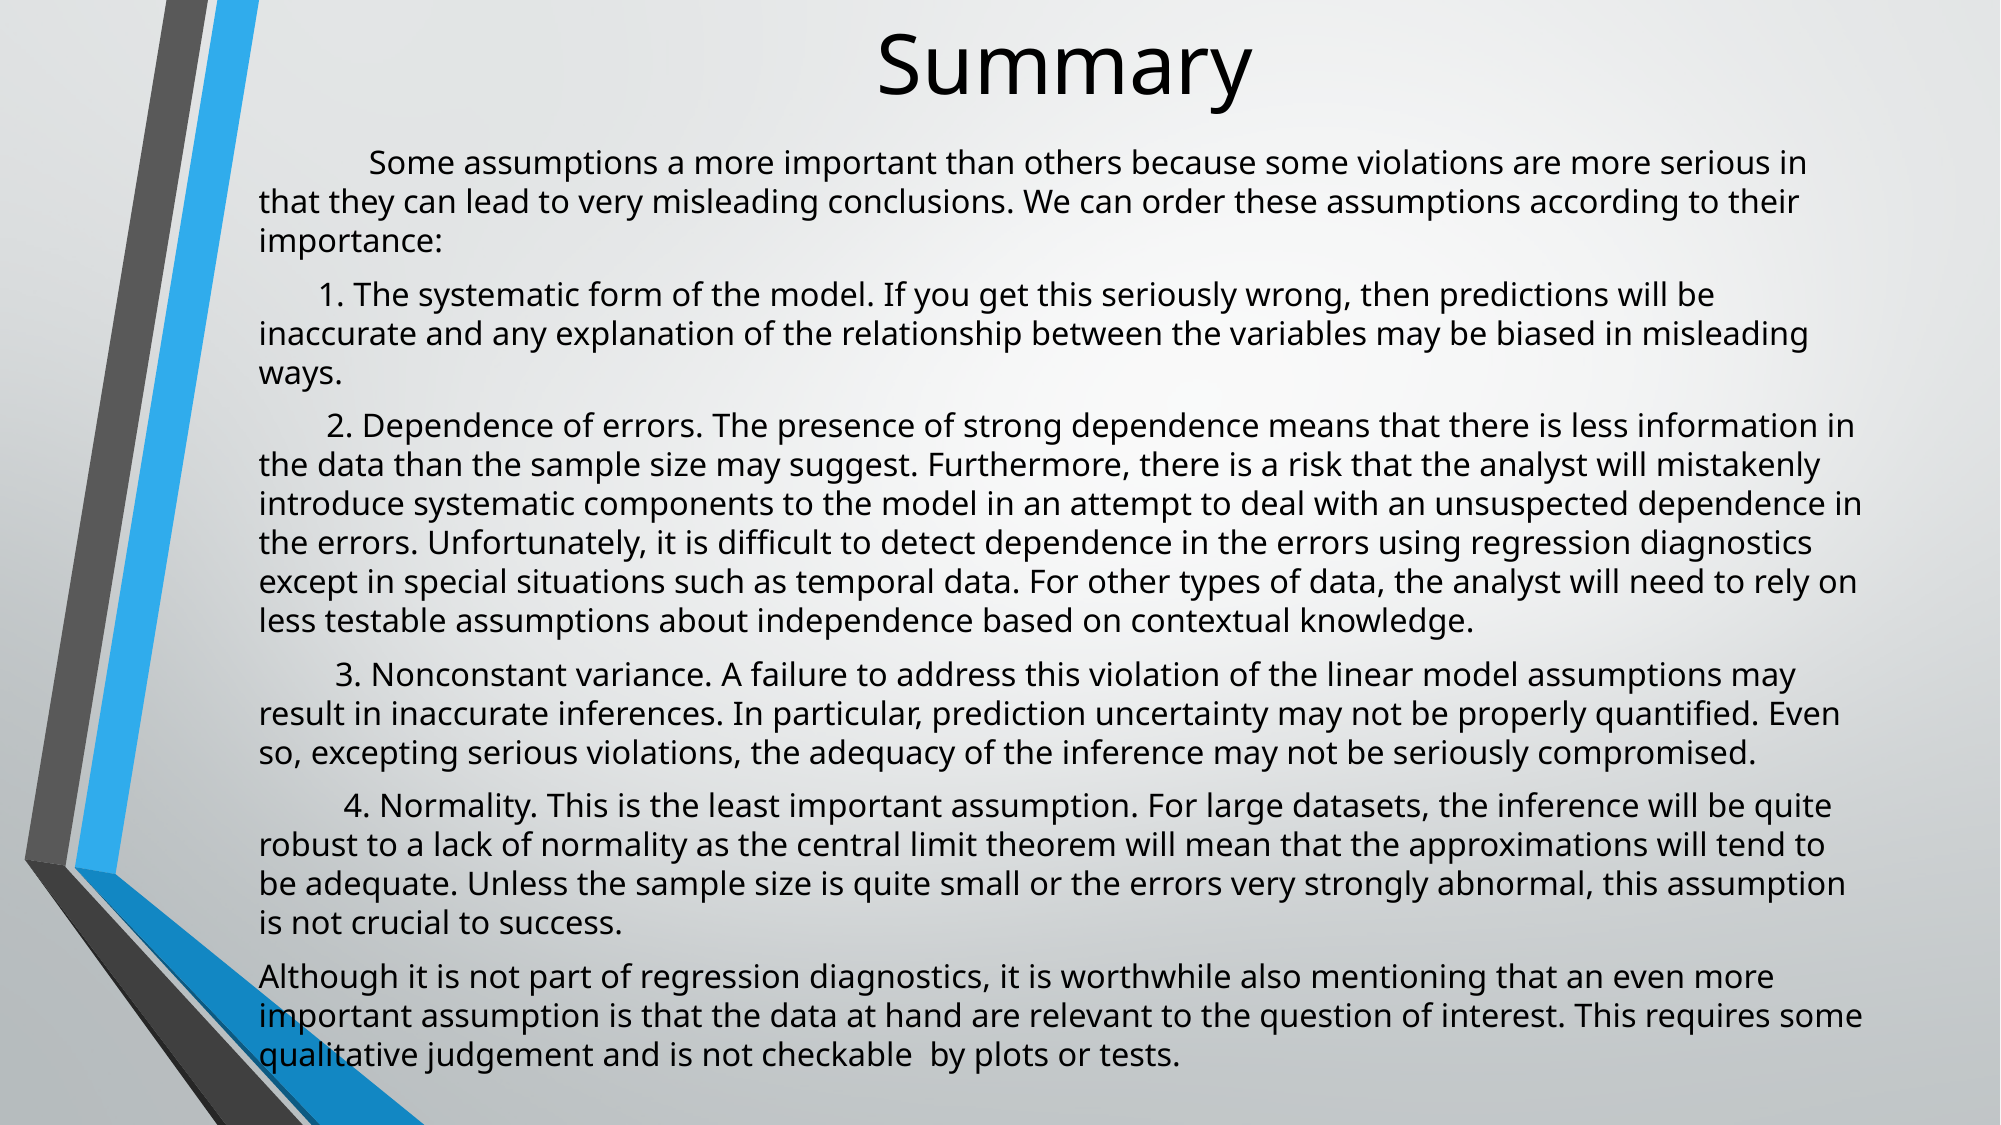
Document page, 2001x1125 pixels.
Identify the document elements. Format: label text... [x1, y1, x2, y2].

list Some assumptions a more important than others because some violations are more serious in that they can lead to very misleading conclusions. We can order these assumptions according to their importance: 1. The systematic form of the model. If you get this seriously wrong, then predictions will be inaccurate and any explanation of the relationship between the variables may be biased in misleading ways. 2. Dependence of errors. The presence of strong dependence means that there is less information in the data than the sample size may suggest. Furthermore, there is a risk that the analyst will mistakenly introduce systematic components to the model in an attempt to deal with an unsuspected dependence in the errors. Unfortunately, it is difficult to detect dependence in the errors using regression diagnostics except in special situations such as temporal data. For other types of data, the analyst will need to rely on less testable assumptions about independence based on contextual knowledge. 3. Nonconstant variance. A failure to address this violation of the linear model assumptions may result in inaccurate inferences. In particular, prediction uncertainty may not be properly quantified. Even so, excepting serious violations, the adequacy of the inference may not be seriously compromised. 4. Normality. This is the least important assumption. For large datasets, the inference will be quite robust to a lack of normality as the central limit theorem will mean that the approximations will tend to be adequate. Unless the sample size is quite small or the errors very strongly abnormal, this assumption is not crucial to success. Although it is not part of regression diagnostics, it is worthwhile also mentioning that an even more important assumption is that the data at hand are relevant to the question of interest. This requires some qualitative judgement and is not checkable by plots or tests. [243, 122, 1887, 1093]
title Summary [243, 0, 1887, 122]
